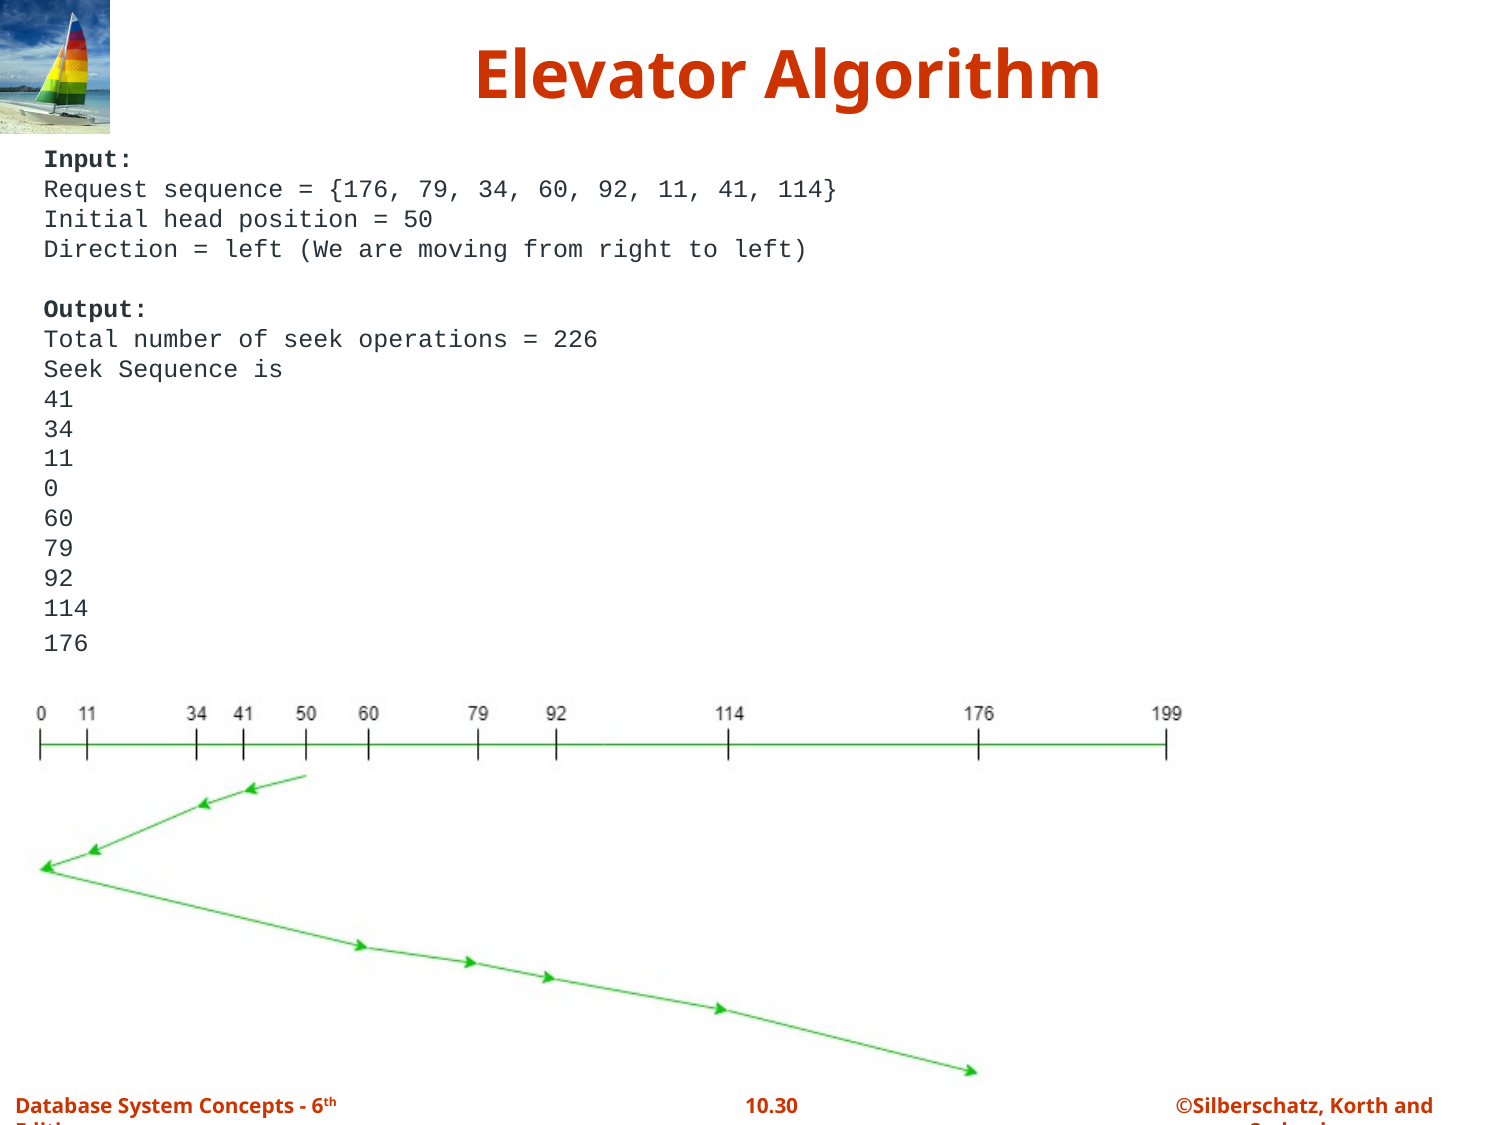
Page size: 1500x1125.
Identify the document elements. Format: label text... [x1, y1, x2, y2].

title Elevator Algorithm [126, 19, 1451, 120]
text_box Input: Request sequence = {176, 79, 34, 60, 92, 11, 41, 114} Initial head position = 50 Direction = left (We are moving from right to left) Output: Total number of seek operations = 226 Seek Sequence is 41 34 11 0 60 79 92 114 176 [28, 127, 925, 671]
picture [0, 0, 110, 134]
picture [24, 697, 1183, 1088]
